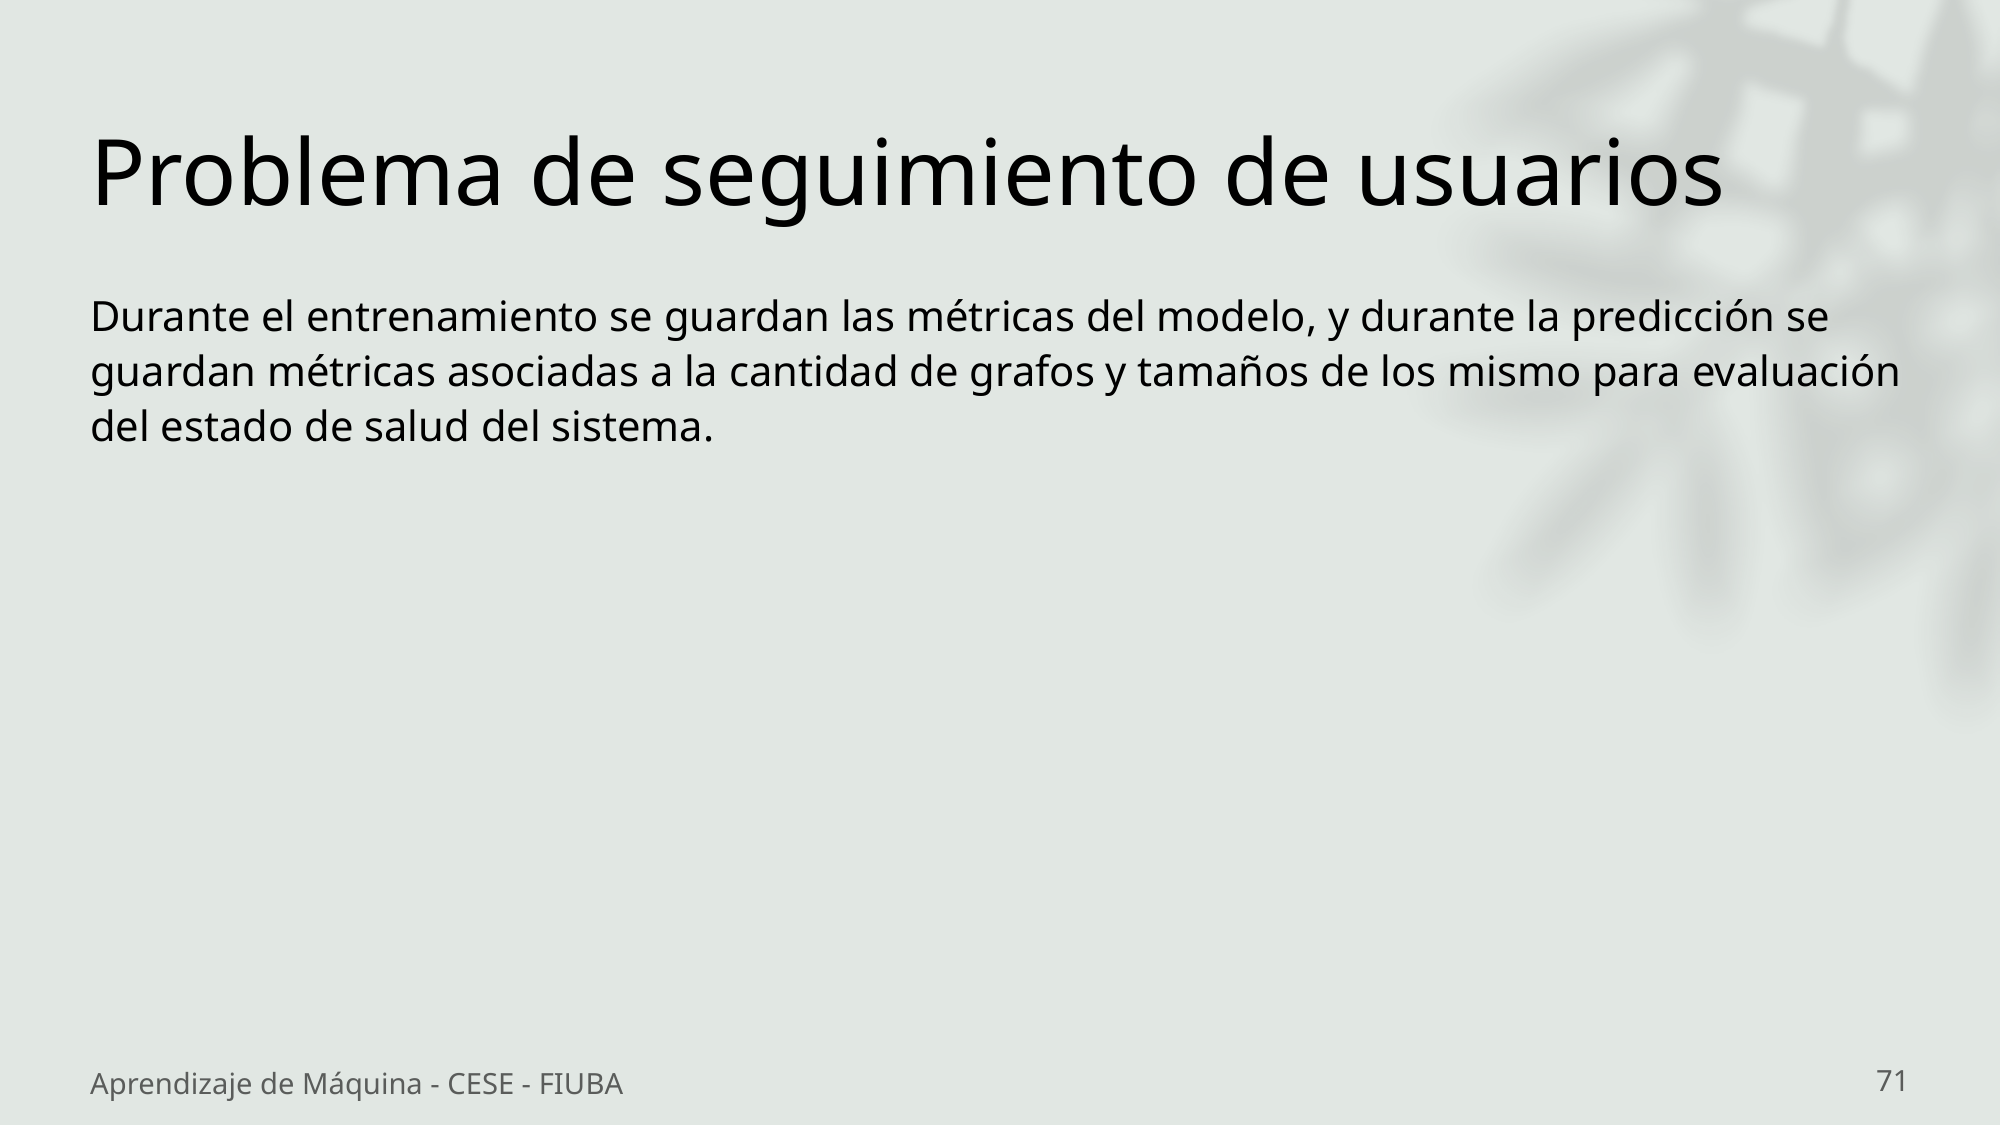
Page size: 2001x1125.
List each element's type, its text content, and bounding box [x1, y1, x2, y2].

footer Aprendizaje de Máquina - CESE - FIUBA [75, 1052, 751, 1113]
title Problema de seguimiento de usuarios [75, 60, 1863, 277]
list Durante el entrenamiento se guardan las métricas del modelo, y durante la predicción se guardan métricas asociadas a la cantidad de grafos y tamaños de los mismo para evaluación del estado de salud del sistema. [75, 277, 1925, 1009]
slide_number 71 [1474, 1052, 1925, 1113]
